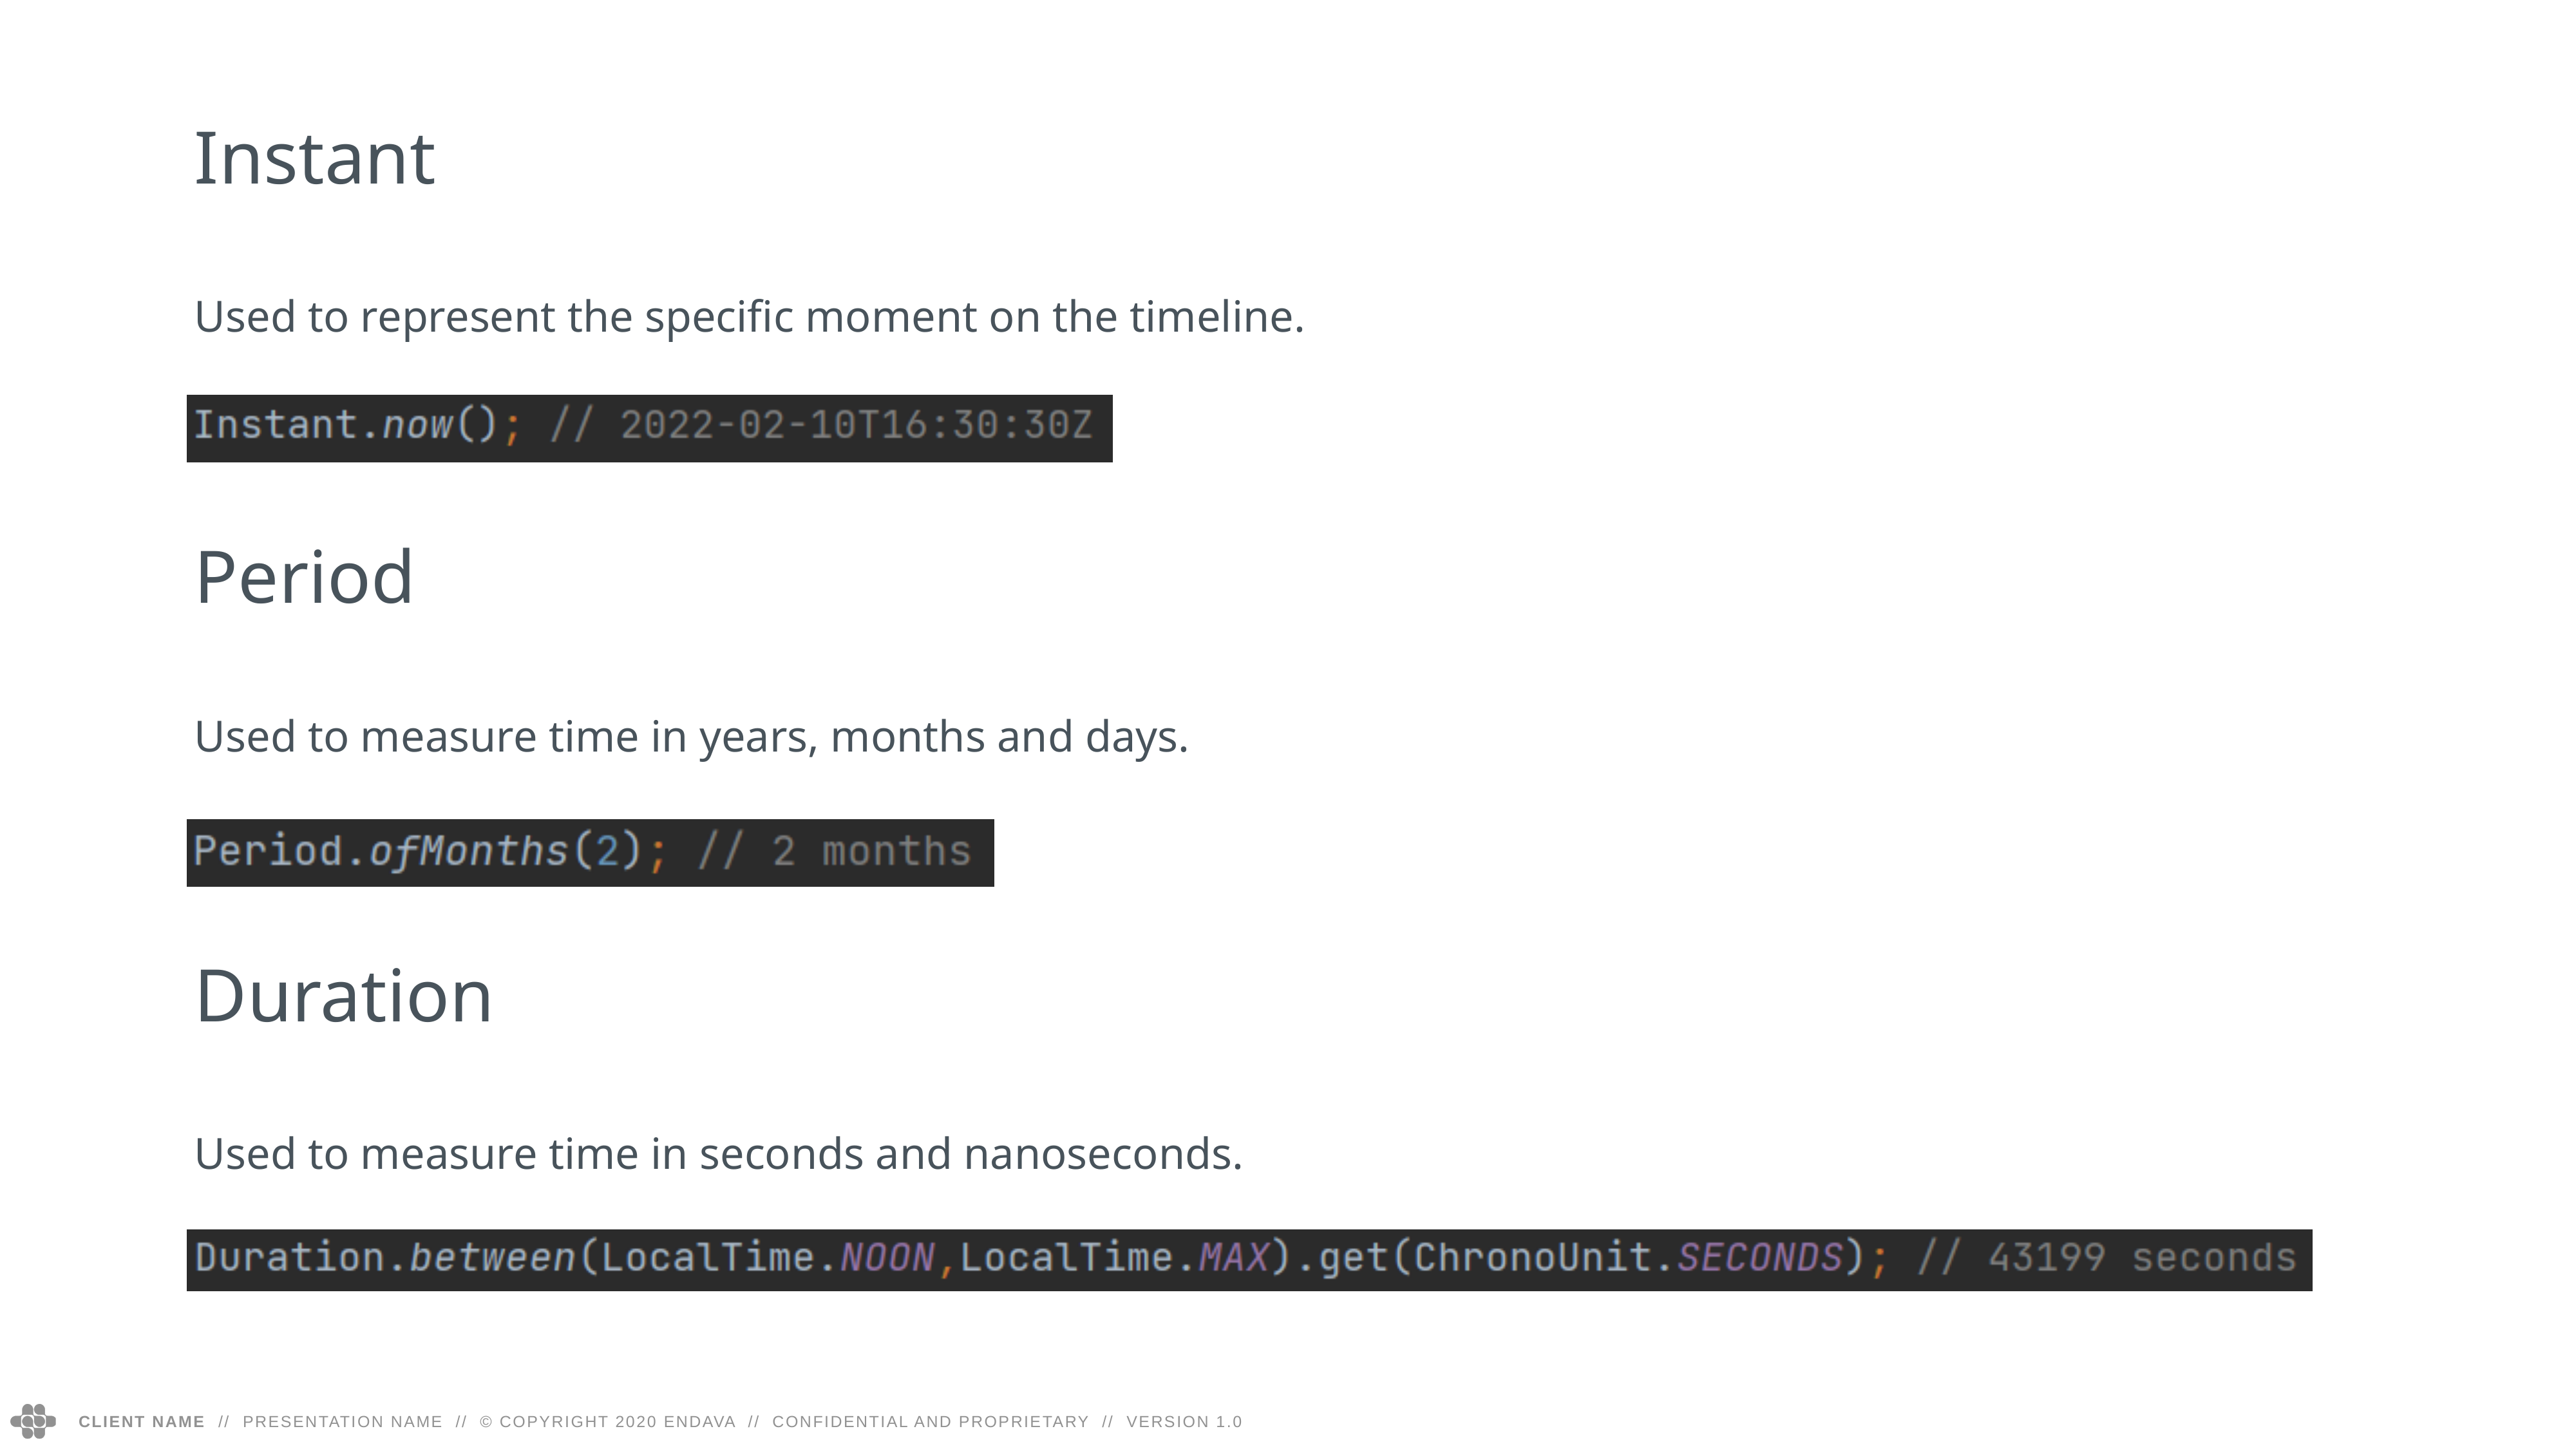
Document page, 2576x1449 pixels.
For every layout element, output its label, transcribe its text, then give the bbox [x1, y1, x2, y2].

text_box Period [187, 523, 878, 625]
text_box Duration [187, 942, 878, 1044]
text_box Instant [187, 104, 878, 206]
text_box Used to measure time in years, months and days. [187, 701, 1540, 768]
picture [186, 394, 1113, 462]
text_box Used to measure time in seconds and nanoseconds. [187, 1118, 1540, 1186]
picture [186, 1229, 2313, 1292]
text_box Used to represent the specific moment on the timeline. [187, 281, 1540, 348]
picture [186, 819, 994, 887]
